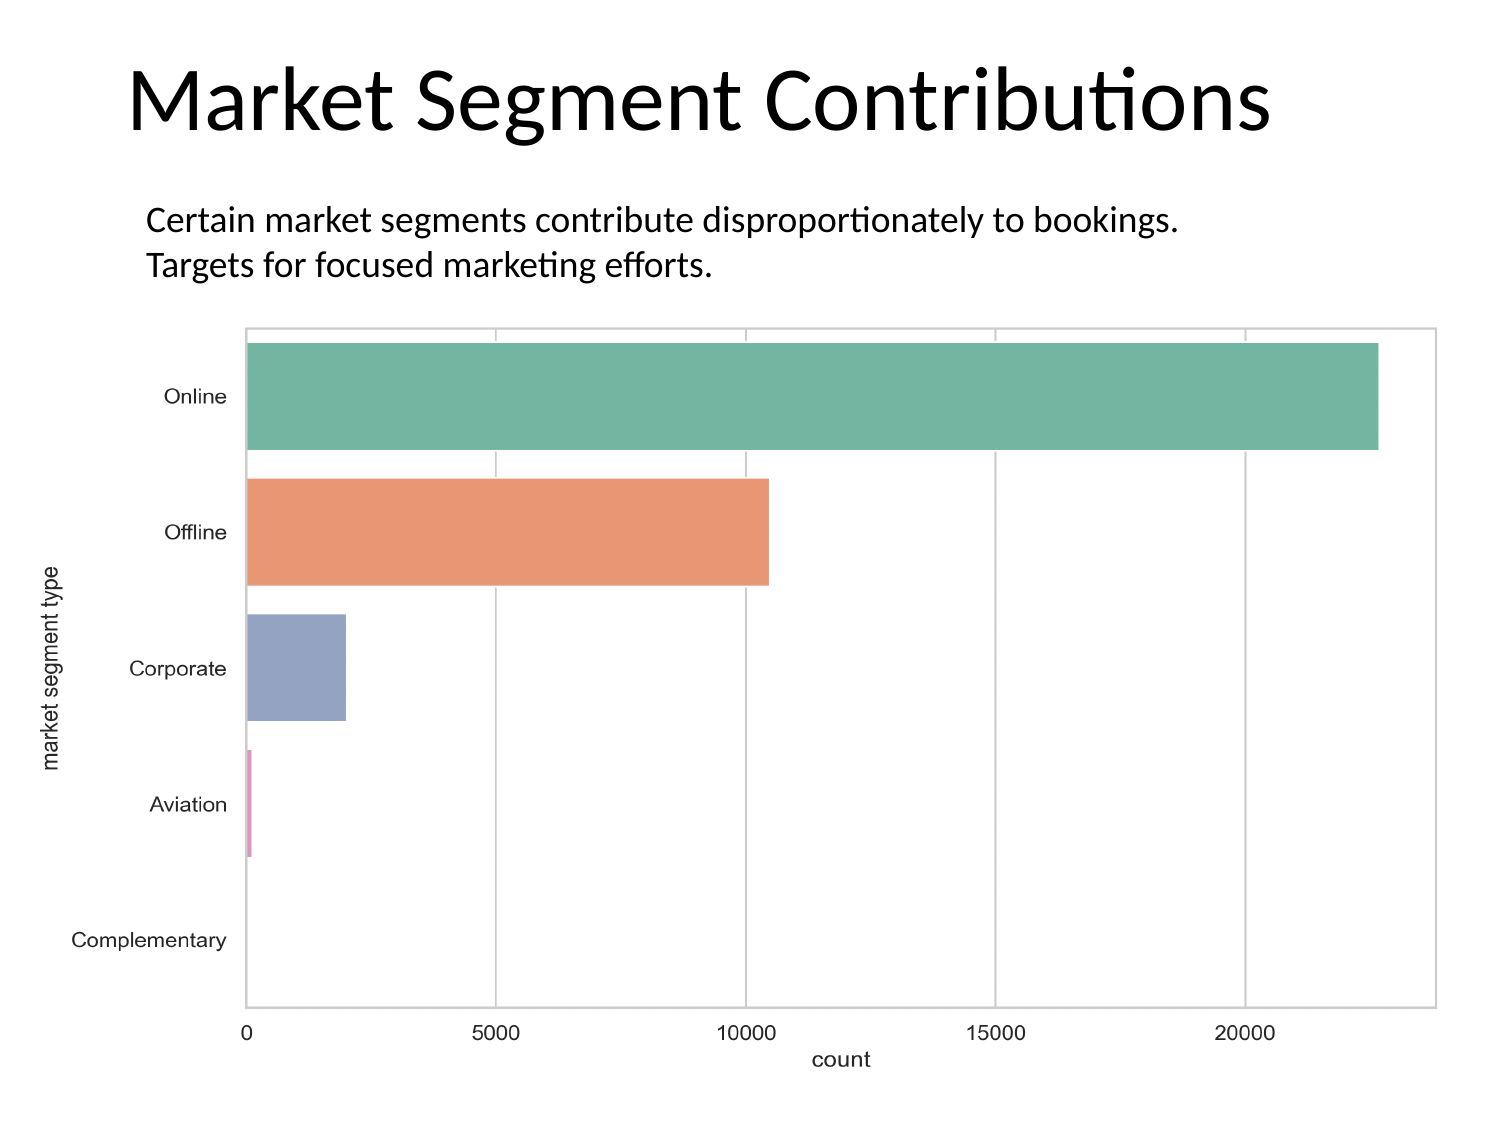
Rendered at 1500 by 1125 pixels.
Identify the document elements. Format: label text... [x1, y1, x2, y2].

title Market Segment Contributions [24, 0, 1375, 188]
text_box Certain market segments contribute disproportionately to bookings. Targets for focused marketing efforts. [131, 187, 1196, 293]
picture [26, 315, 1451, 1084]
